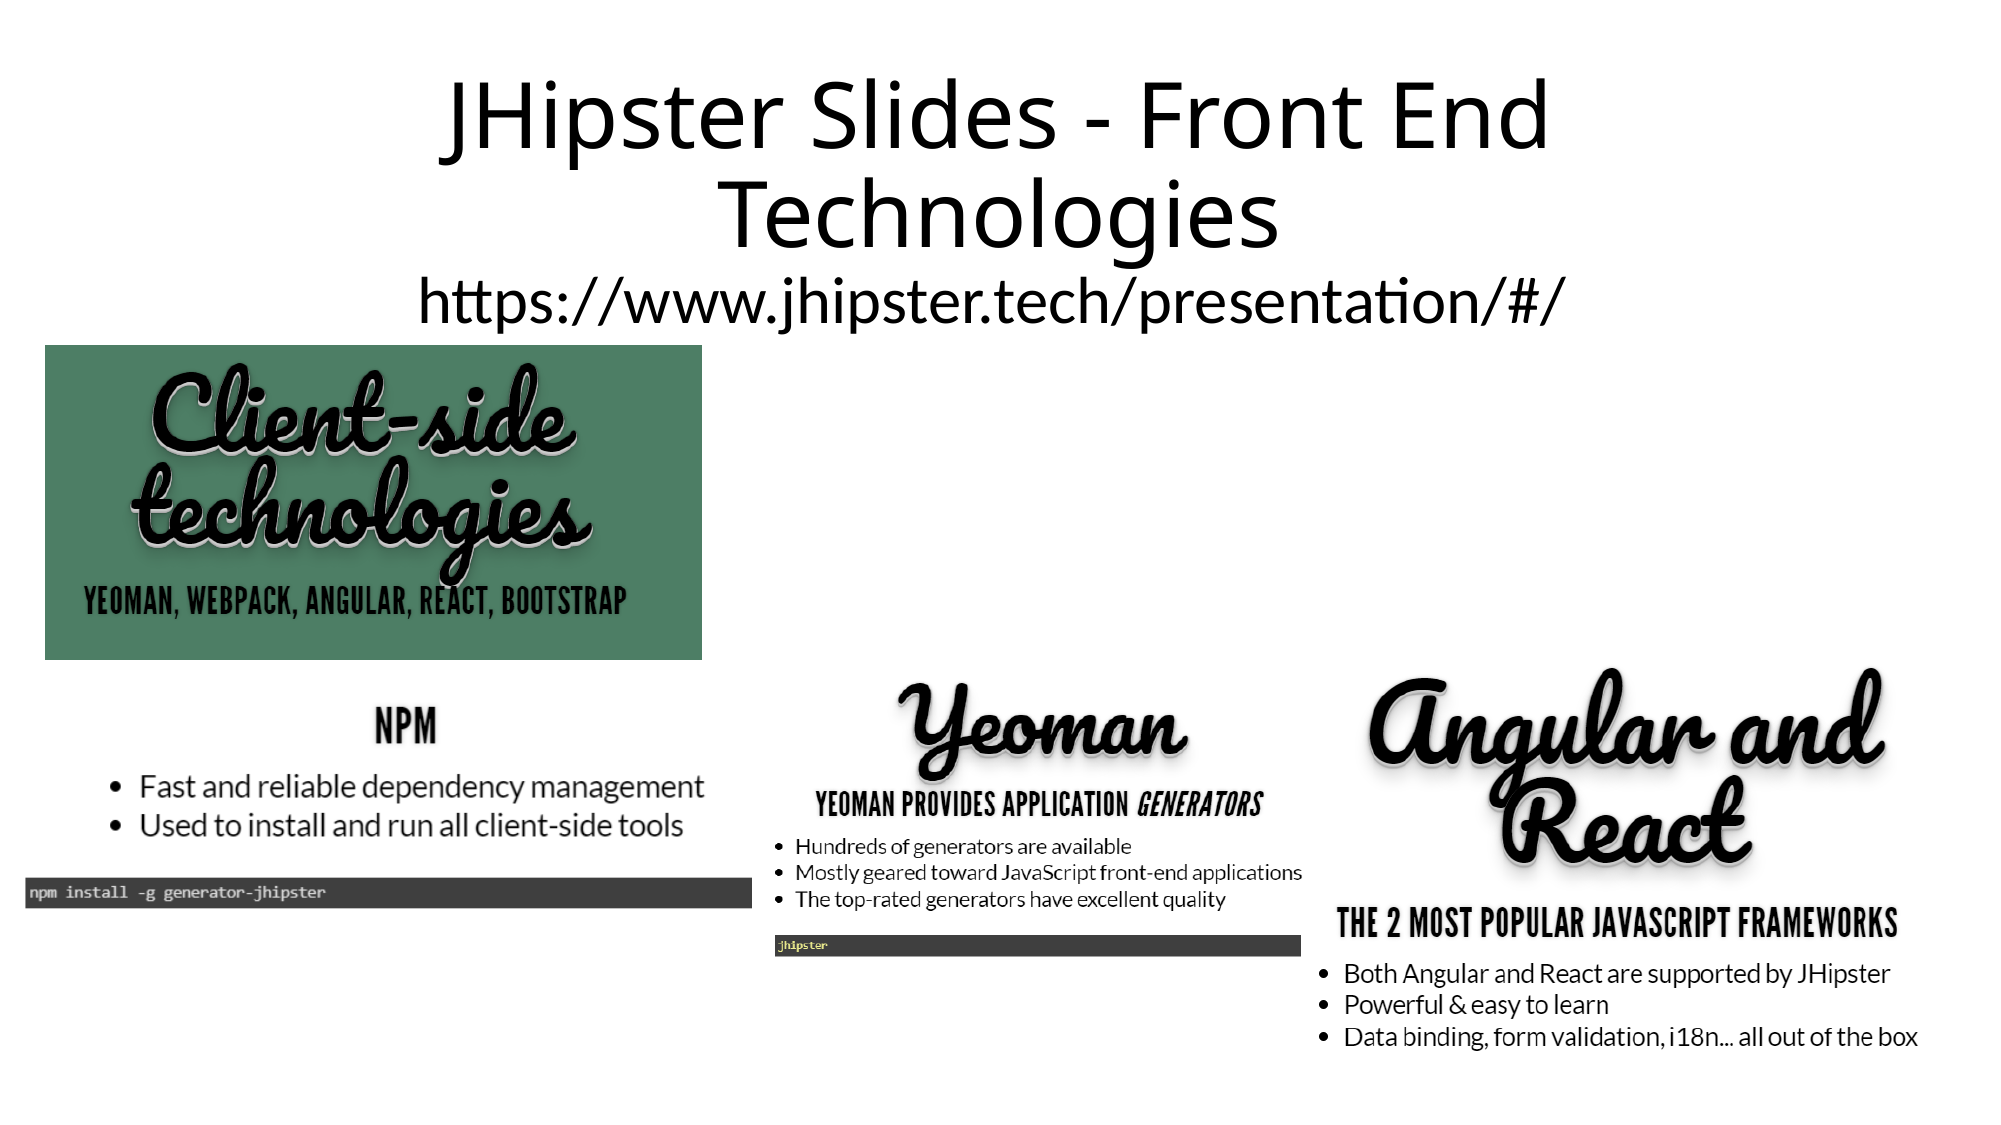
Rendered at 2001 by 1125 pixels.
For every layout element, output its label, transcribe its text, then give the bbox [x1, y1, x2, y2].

title JHipster Slides - Front End Technologies [137, 59, 1863, 278]
text_box https://www.jhipster.tech/presentation/#/ [402, 249, 1745, 345]
picture [2, 659, 1962, 1066]
picture [45, 345, 702, 660]
